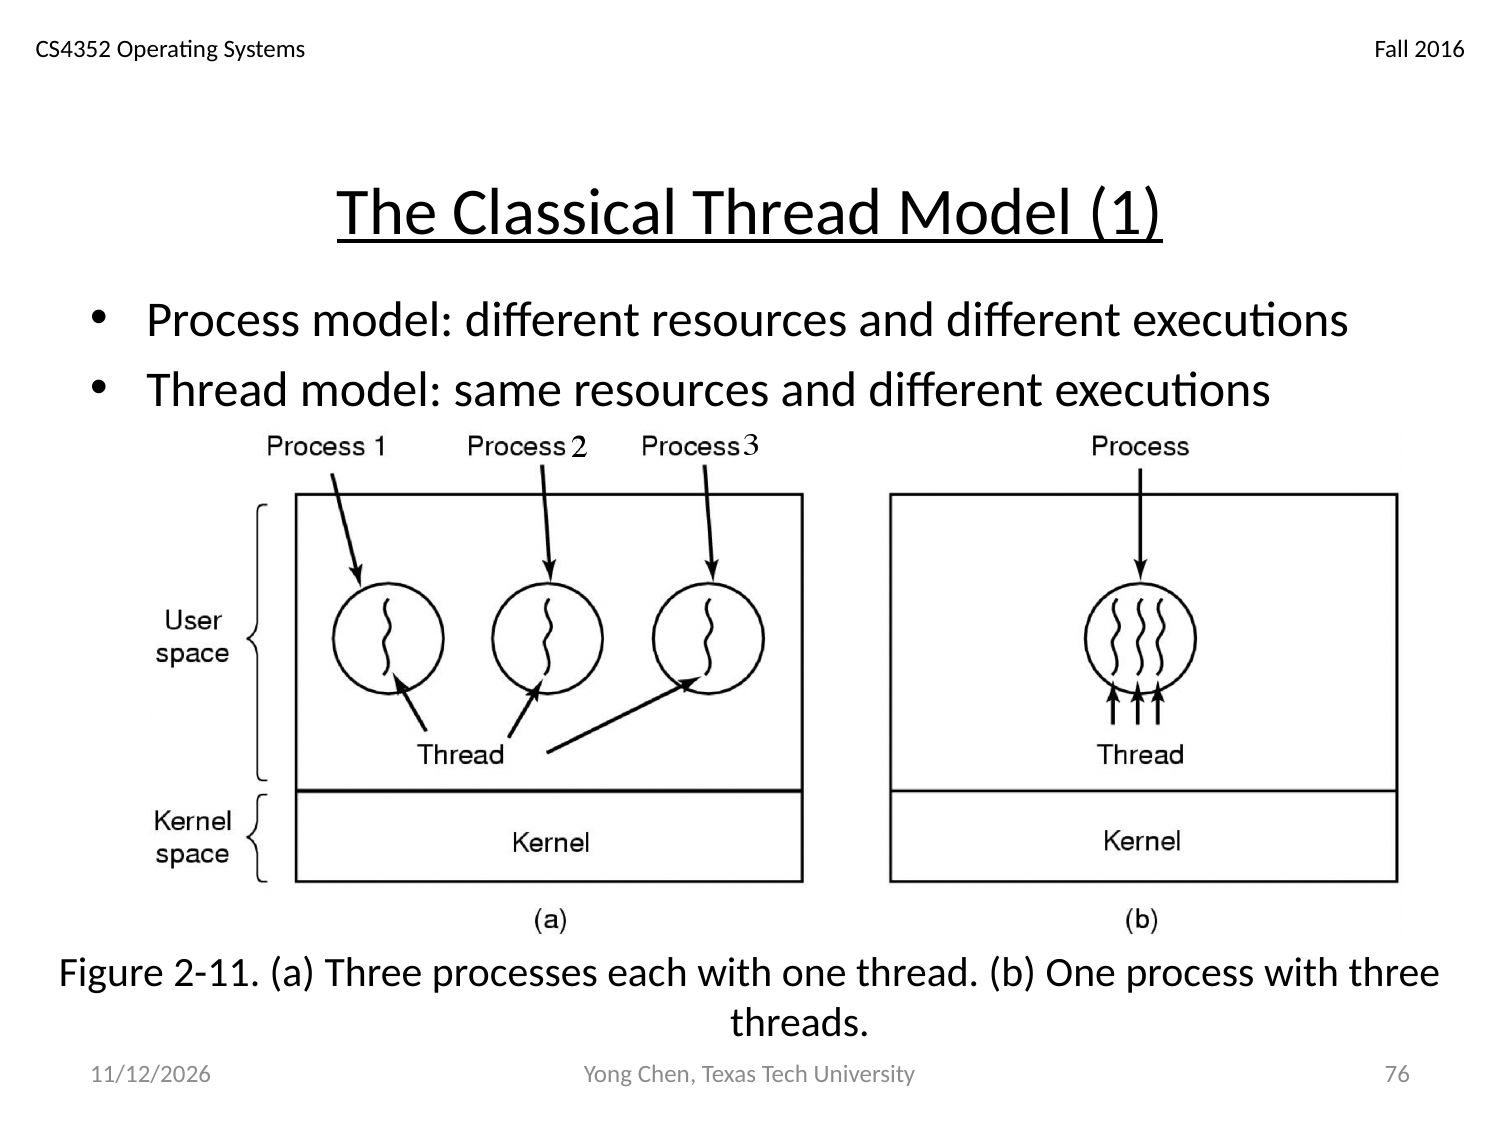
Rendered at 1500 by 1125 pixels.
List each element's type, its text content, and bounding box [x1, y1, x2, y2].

picture [146, 415, 1404, 944]
text_box Figure 2-11. (a) Three processes each with one thread. (b) One process with three threads. [0, 937, 1500, 1075]
footer Yong Chen, Texas Tech University [512, 1075, 988, 1103]
list Process model: different resources and different executions Thread model: same resources and different executions [75, 279, 1425, 937]
title The Classical Thread Model (1) [75, 160, 1425, 263]
slide_number 76 [1074, 1075, 1425, 1103]
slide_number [75, 1075, 425, 1103]
